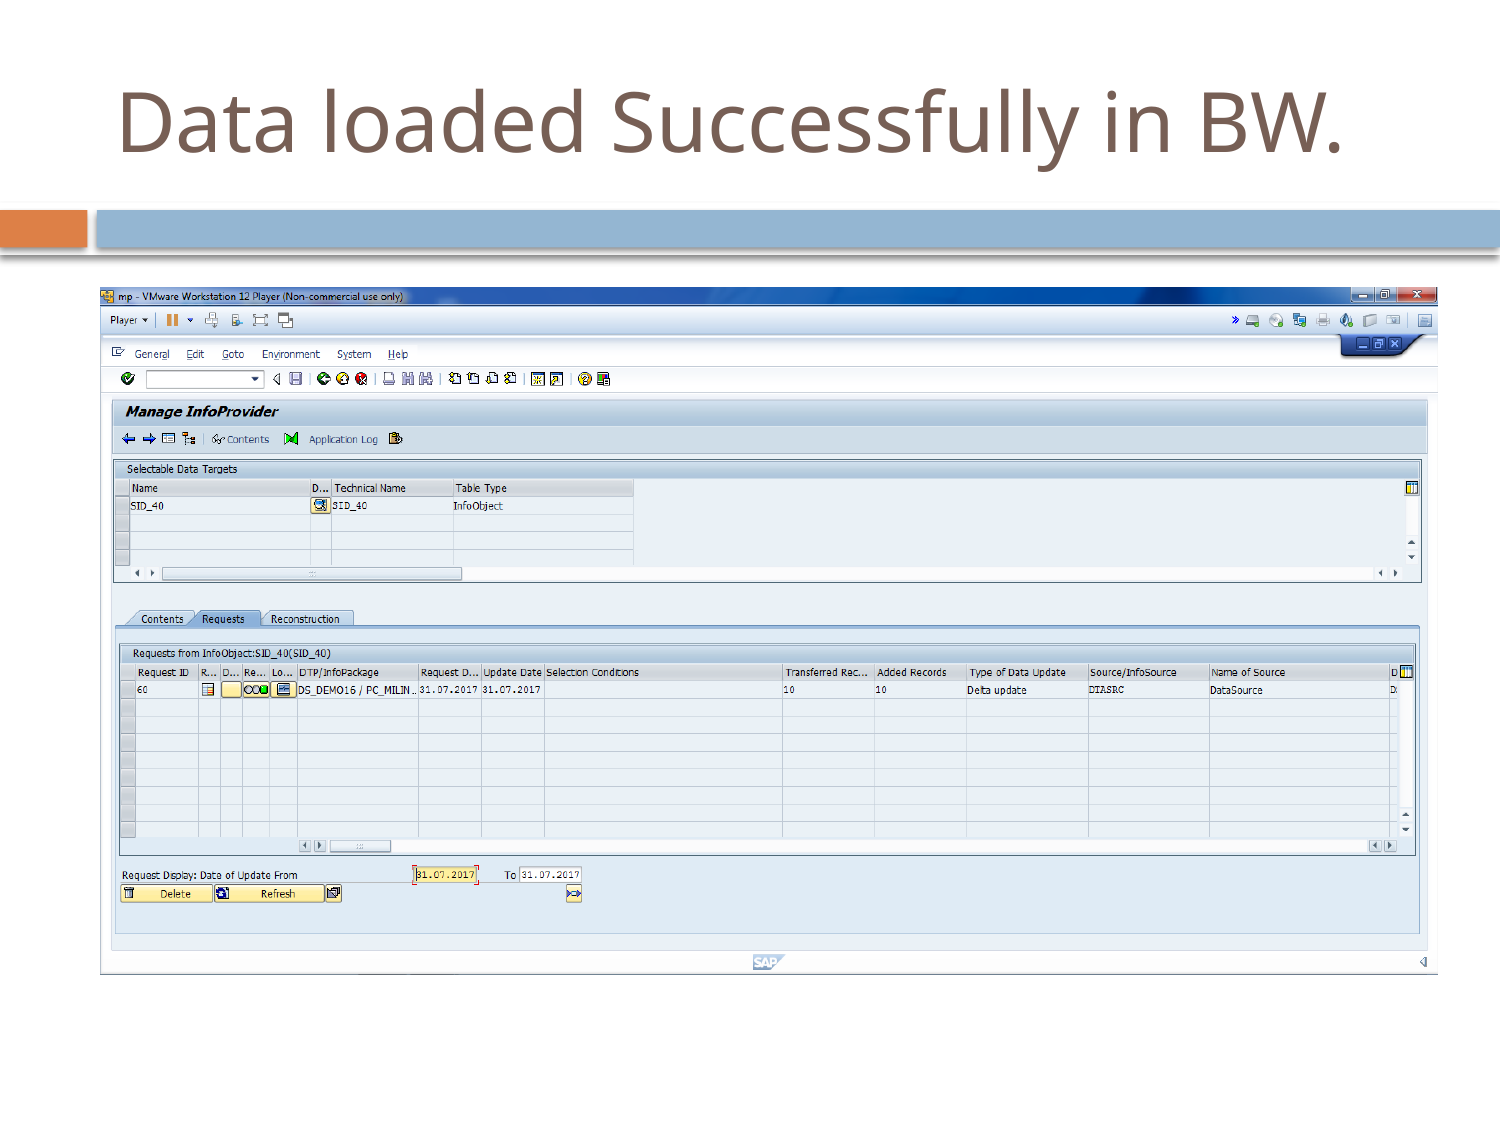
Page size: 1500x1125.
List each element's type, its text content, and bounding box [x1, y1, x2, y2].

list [100, 287, 1439, 975]
title Data loaded Successfully in BW. [100, 37, 1438, 200]
